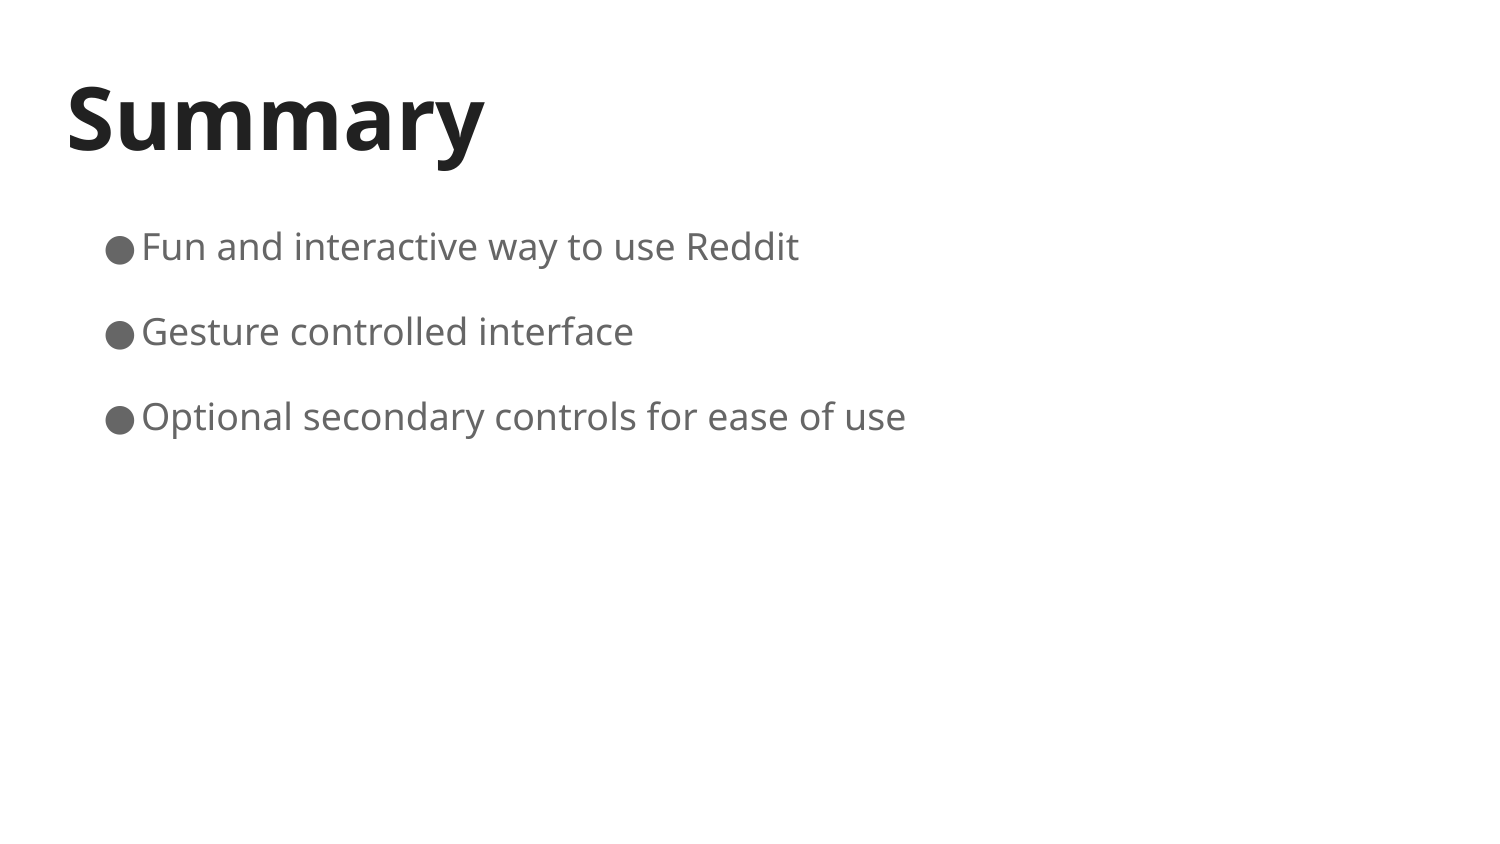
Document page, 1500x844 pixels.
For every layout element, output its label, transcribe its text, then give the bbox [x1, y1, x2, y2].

list Fun and interactive way to use Reddit Gesture controlled interface Optional secondary controls for ease of use [51, 201, 1449, 750]
title Summary [51, 48, 1449, 180]
